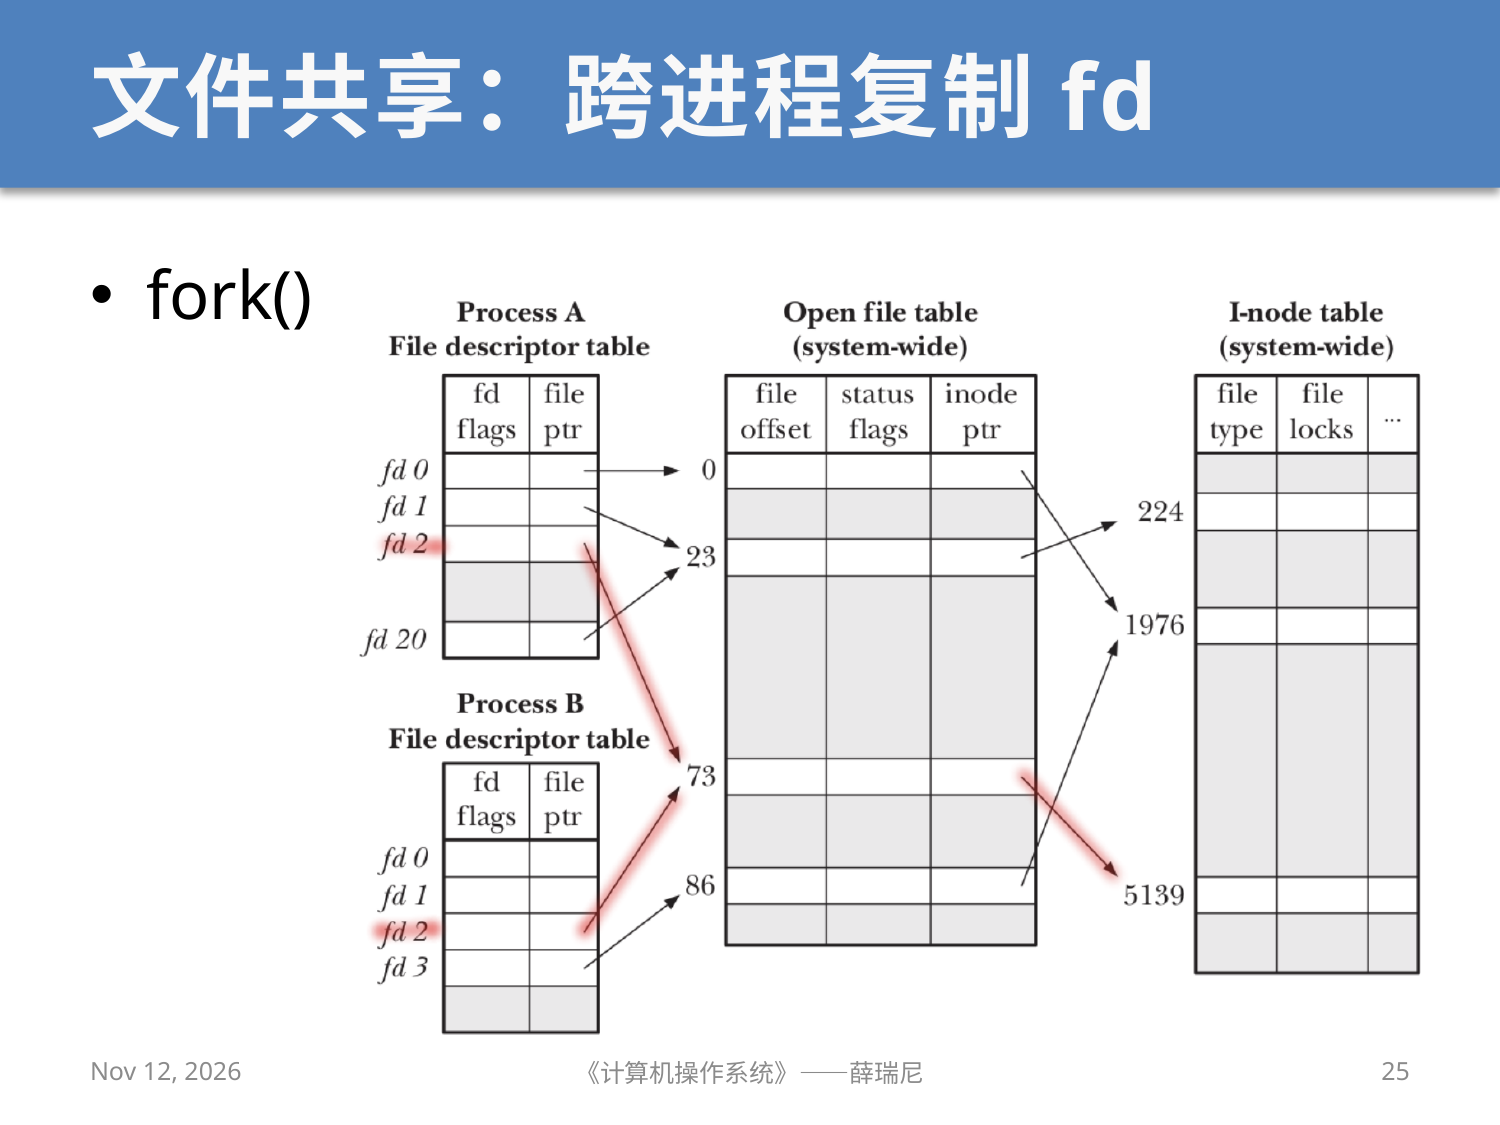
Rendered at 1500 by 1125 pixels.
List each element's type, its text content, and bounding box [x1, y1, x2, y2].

title 文件共享：跨进程复制fd [75, 0, 1425, 188]
footer 《计算机操作系统》——薛瑞尼 [512, 1050, 988, 1103]
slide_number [75, 1042, 425, 1103]
list fork() [75, 221, 1425, 1021]
picture [358, 285, 1429, 1042]
slide_number 25 [1074, 1050, 1425, 1103]
